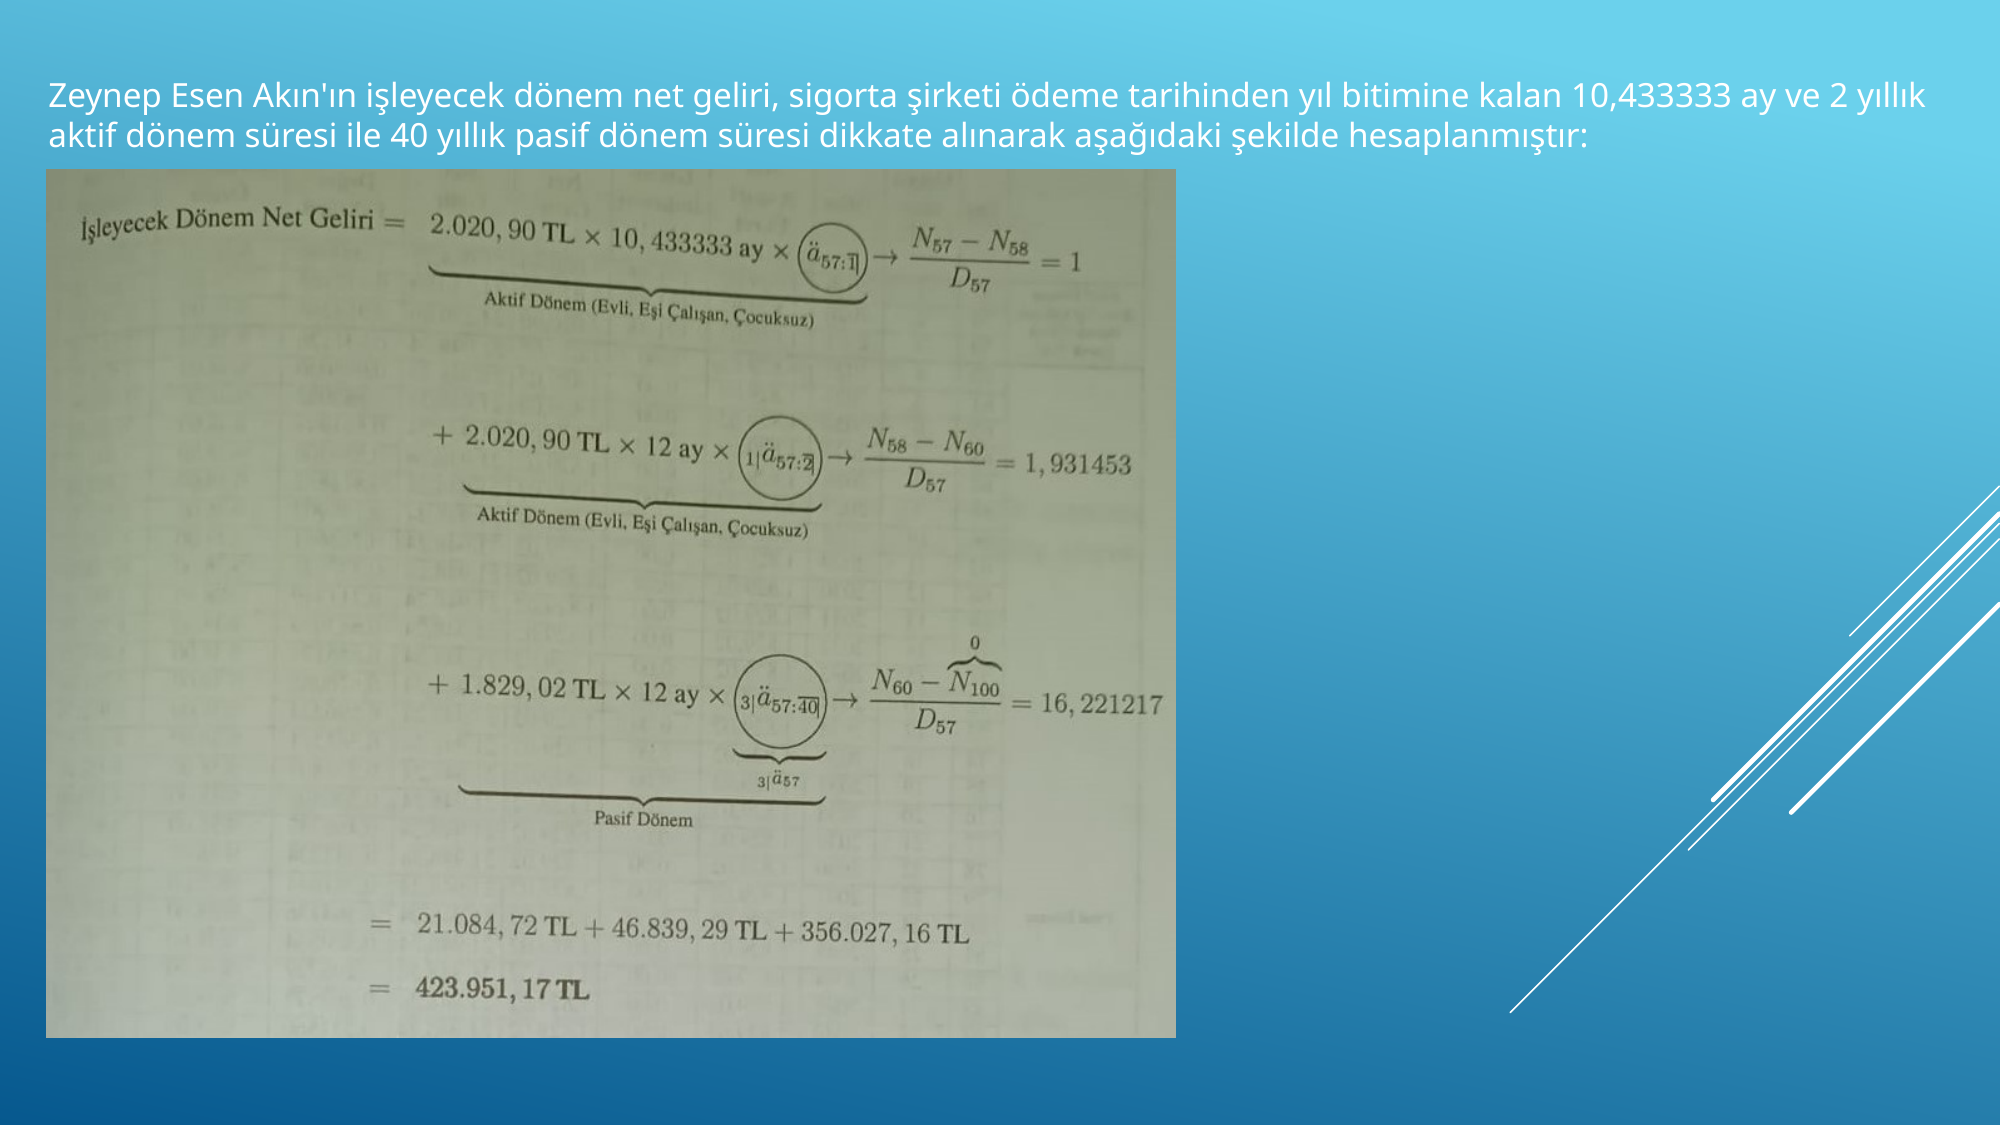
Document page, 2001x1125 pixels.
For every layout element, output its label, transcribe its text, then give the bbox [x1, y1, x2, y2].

text_box Zeynep Esen Akın'ın işleyecek dönem net geliri, sigorta şirketi ödeme tarihinden yıl bitimine kalan 10,433333 ay ve 2 yıllık aktif dönem süresi ile 40 yıllık pasif dönem süresi dikkate alınarak aşağıdaki şekilde hesaplanmıştır: [33, 67, 1976, 207]
picture [45, 169, 1176, 1038]
